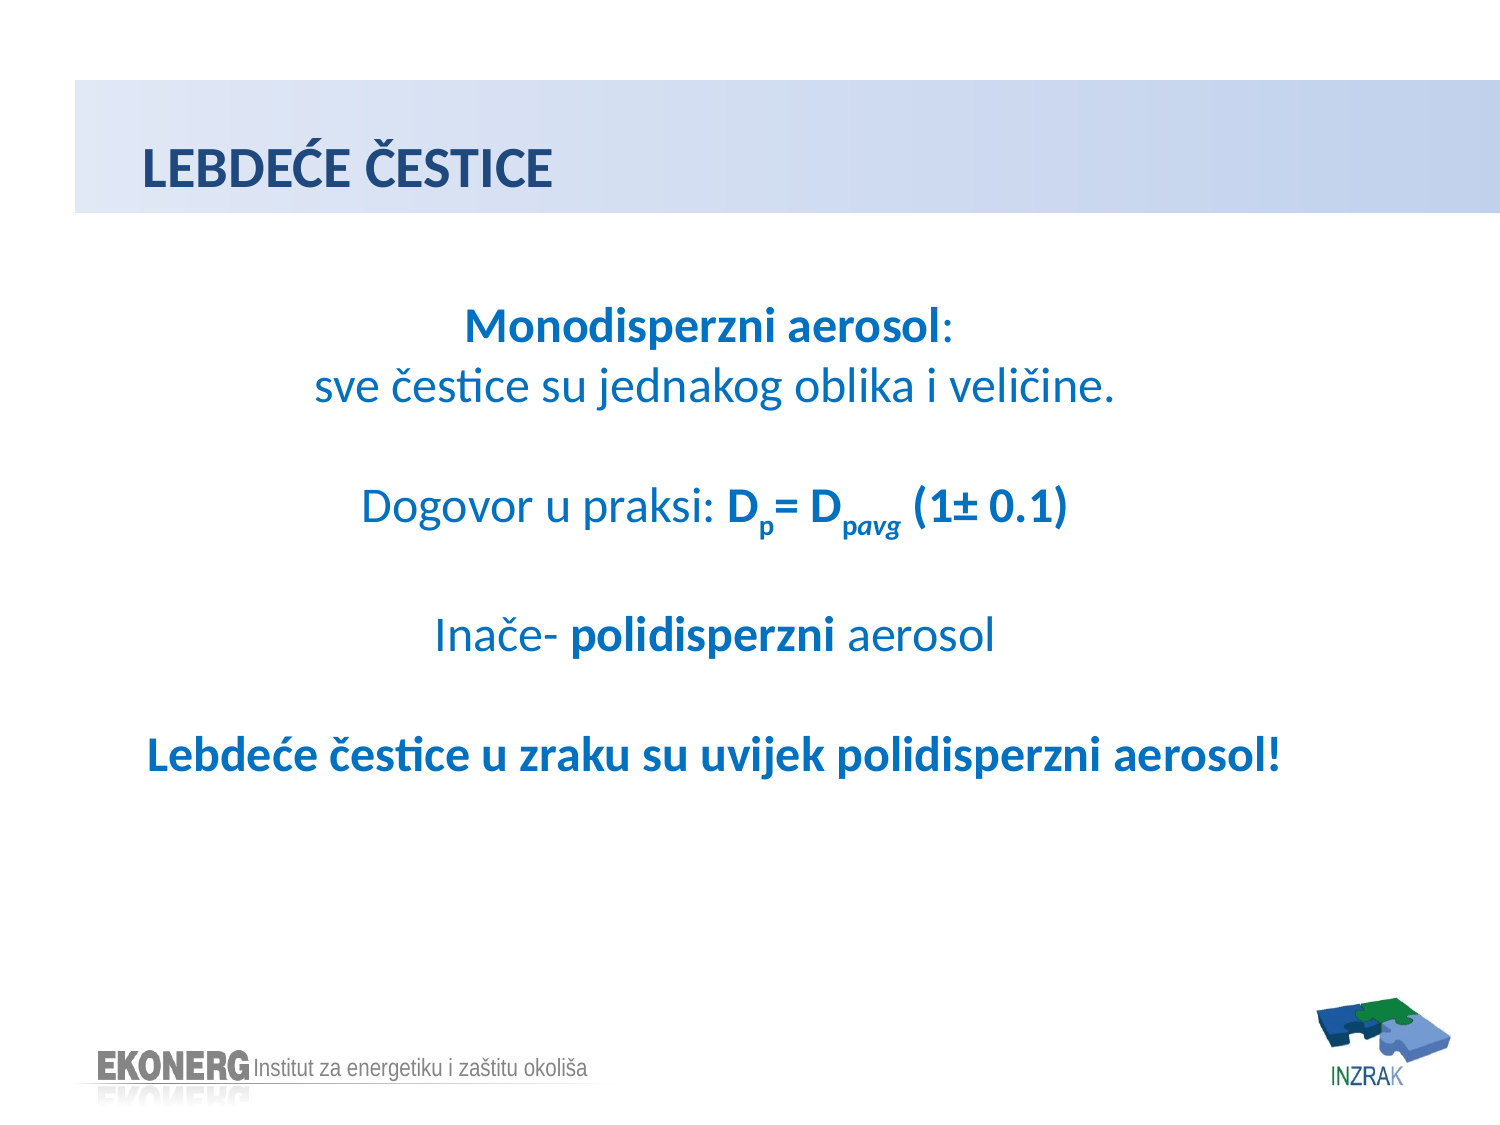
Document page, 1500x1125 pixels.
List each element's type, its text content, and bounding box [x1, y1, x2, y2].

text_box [61, 1038, 636, 1112]
picture [1315, 996, 1451, 1093]
title LEBDEĆE ČESTICE [75, 80, 1500, 213]
text_box Monodisperzni aerosol: sve čestice su jednakog oblika i veličine. Dogovor u praksi: Dp= Dpavg (1± 0.1) Inače- polidisperzni aerosol Lebdeće čestice u zraku su uvijek polidisperzni aerosol! [102, 285, 1329, 789]
